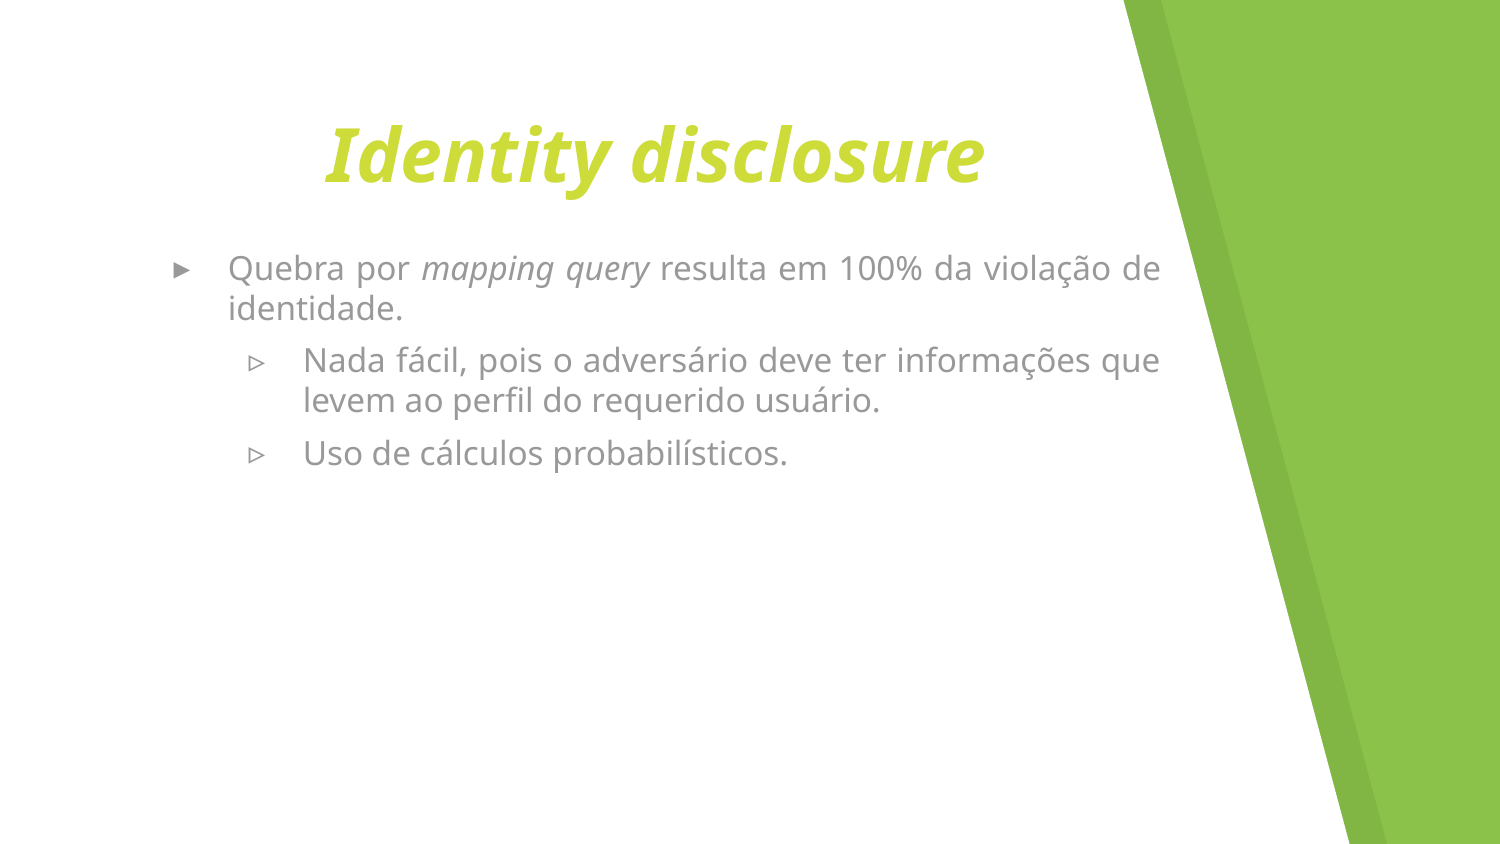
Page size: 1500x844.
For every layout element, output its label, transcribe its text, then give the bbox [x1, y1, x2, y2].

text_box Quebra por mapping query resulta em 100% da violação de identidade. Nada fácil, pois o adversário deve ter informações que levem ao perfil do requerido usuário. Uso de cálculos probabilísticos. [137, 232, 1177, 728]
title Identity disclosure [143, 91, 1172, 213]
